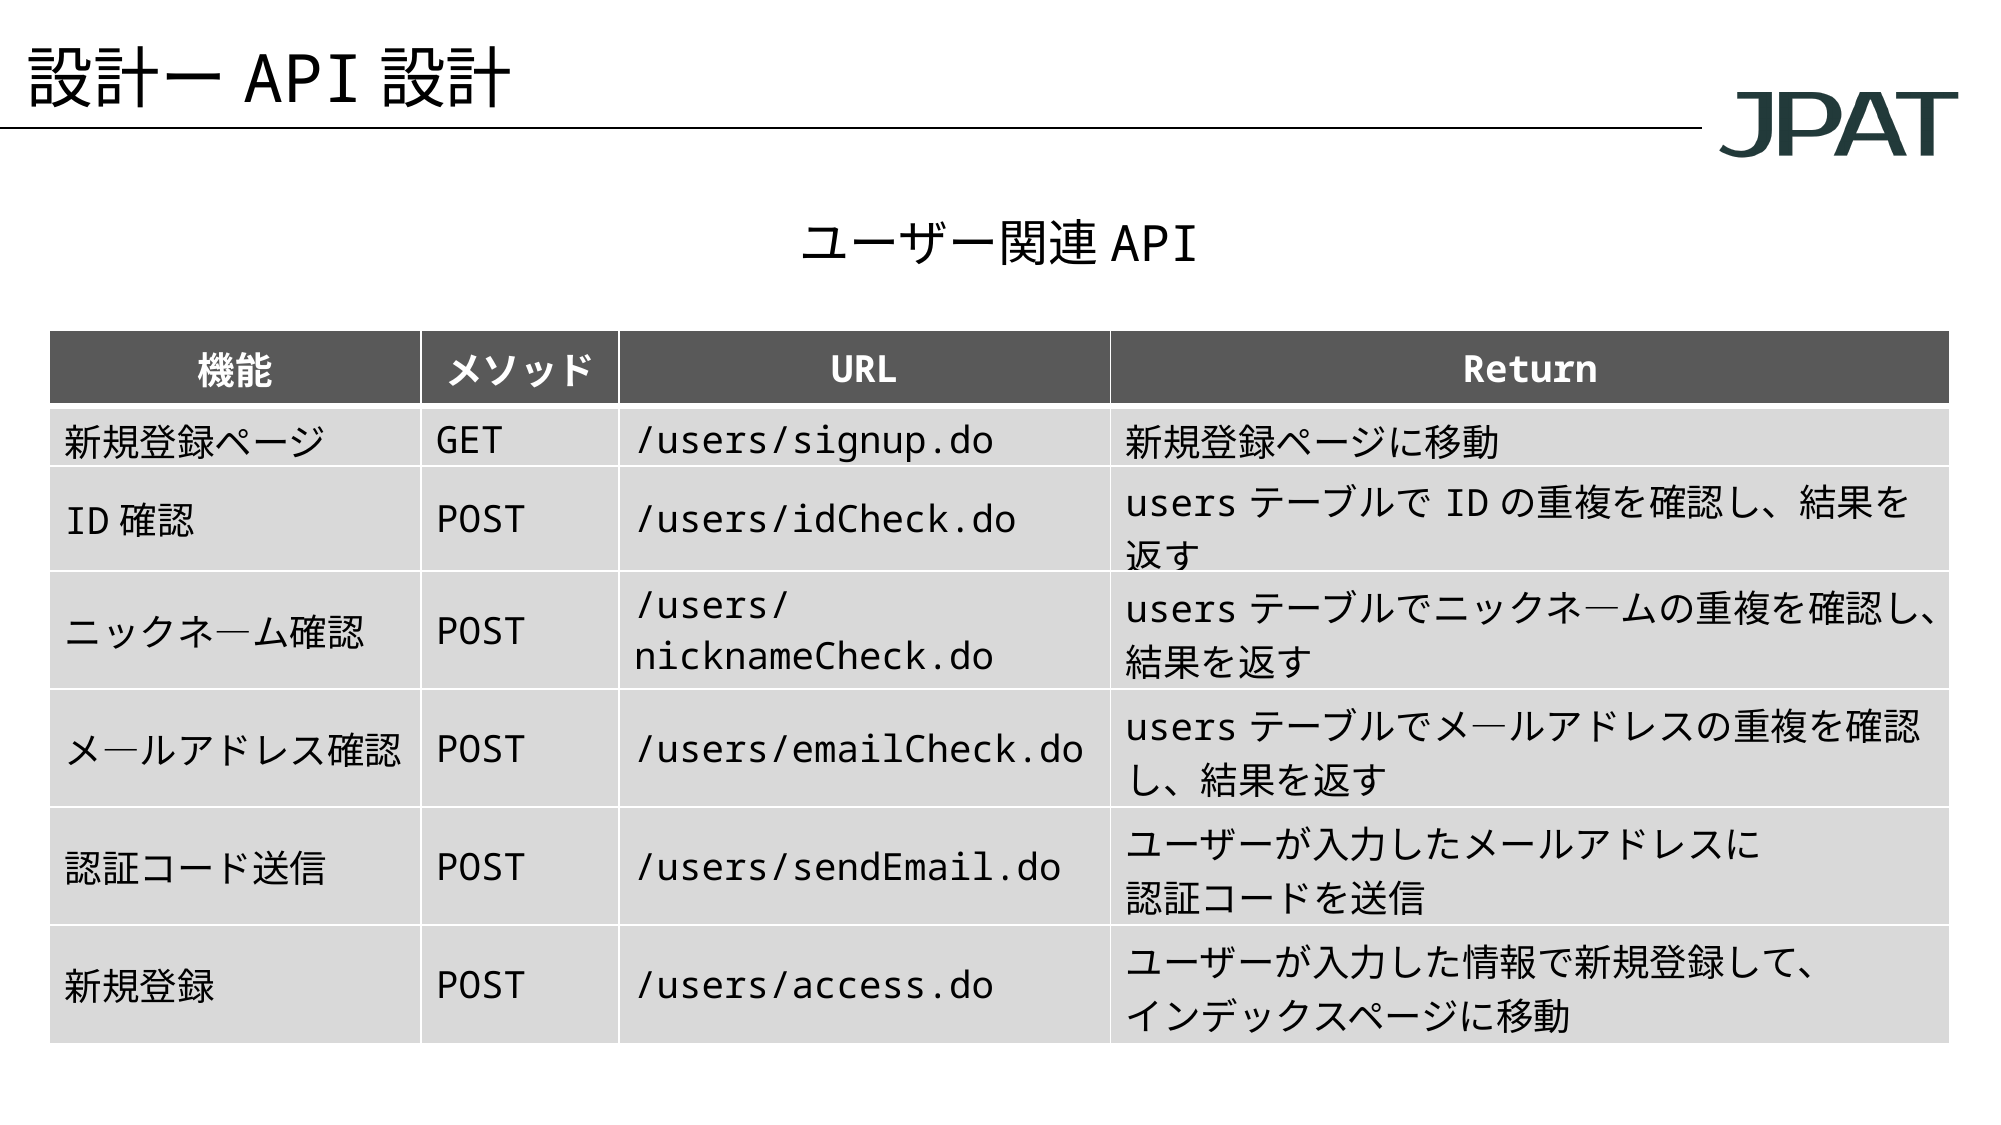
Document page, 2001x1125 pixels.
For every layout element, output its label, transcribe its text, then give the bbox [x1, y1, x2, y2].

table_cell POST [422, 690, 618, 806]
table_cell /users/emailCheck.do [620, 690, 1110, 806]
table_cell /users/signup.do [620, 409, 1110, 465]
table_header 機能 [50, 331, 420, 403]
table_cell /users/nicknameCheck.do [620, 572, 1110, 688]
table_cell 認証コード送信 [50, 808, 420, 924]
table_cell ID確認 [50, 467, 420, 570]
table_cell /users/idCheck.do [620, 467, 1110, 570]
table_cell ニックネ―ム確認 [50, 572, 420, 688]
table_cell メ―ルアドレス確認 [50, 690, 420, 806]
table_cell GET [422, 409, 618, 465]
table_cell ユーザーが入力した情報で新規登録して、 インデックスページに移動 [1111, 926, 1949, 1043]
text_box 設計ーAPI設計 [12, 28, 533, 124]
table_cell POST [422, 467, 618, 570]
table_cell POST [422, 808, 618, 924]
table_cell usersテーブルでIDの重複を確認し、結果を返す [1111, 467, 1949, 570]
table_cell ユーザーが入力したメールアドレスに 認証コードを送信 [1111, 808, 1949, 924]
table_cell 新規登録ページ [50, 409, 420, 465]
table_cell 新規登録 [50, 926, 420, 1043]
picture [1689, 0, 1989, 274]
table_cell /users/sendEmail.do [620, 808, 1110, 924]
table_cell usersテーブルでメ―ルアドレスの重複を確認し、結果を返す [1111, 690, 1949, 806]
table_cell /users/access.do [620, 926, 1110, 1043]
table_header メソッド [422, 331, 618, 403]
text_box ユーザー関連API [784, 203, 1215, 279]
table_cell POST [422, 926, 618, 1043]
table_header URL [620, 331, 1110, 403]
table_cell 新規登録ページに移動 [1111, 409, 1949, 465]
table_cell POST [422, 572, 618, 688]
table_header Return [1111, 331, 1949, 403]
table_cell usersテーブルでニックネ―ムの重複を確認し、結果を返す [1111, 572, 1949, 688]
